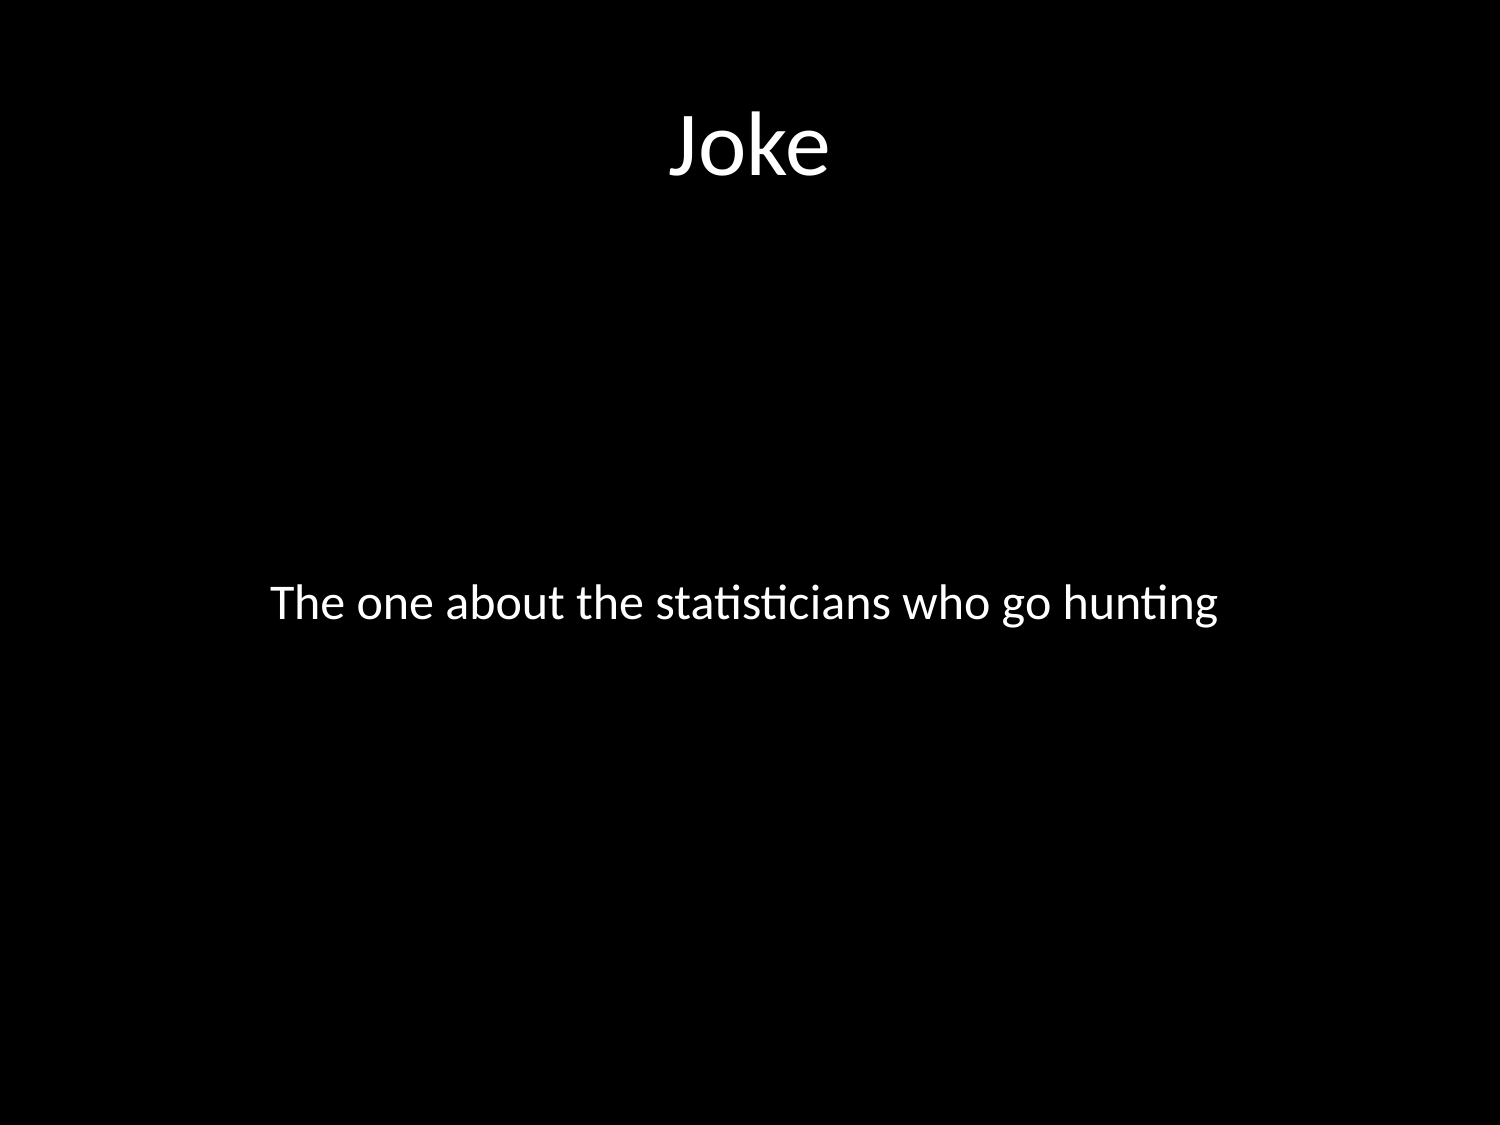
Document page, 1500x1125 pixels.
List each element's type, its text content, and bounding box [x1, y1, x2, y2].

title Joke [75, 45, 1425, 233]
text_box The one about the statisticians who go hunting [255, 562, 1234, 638]
